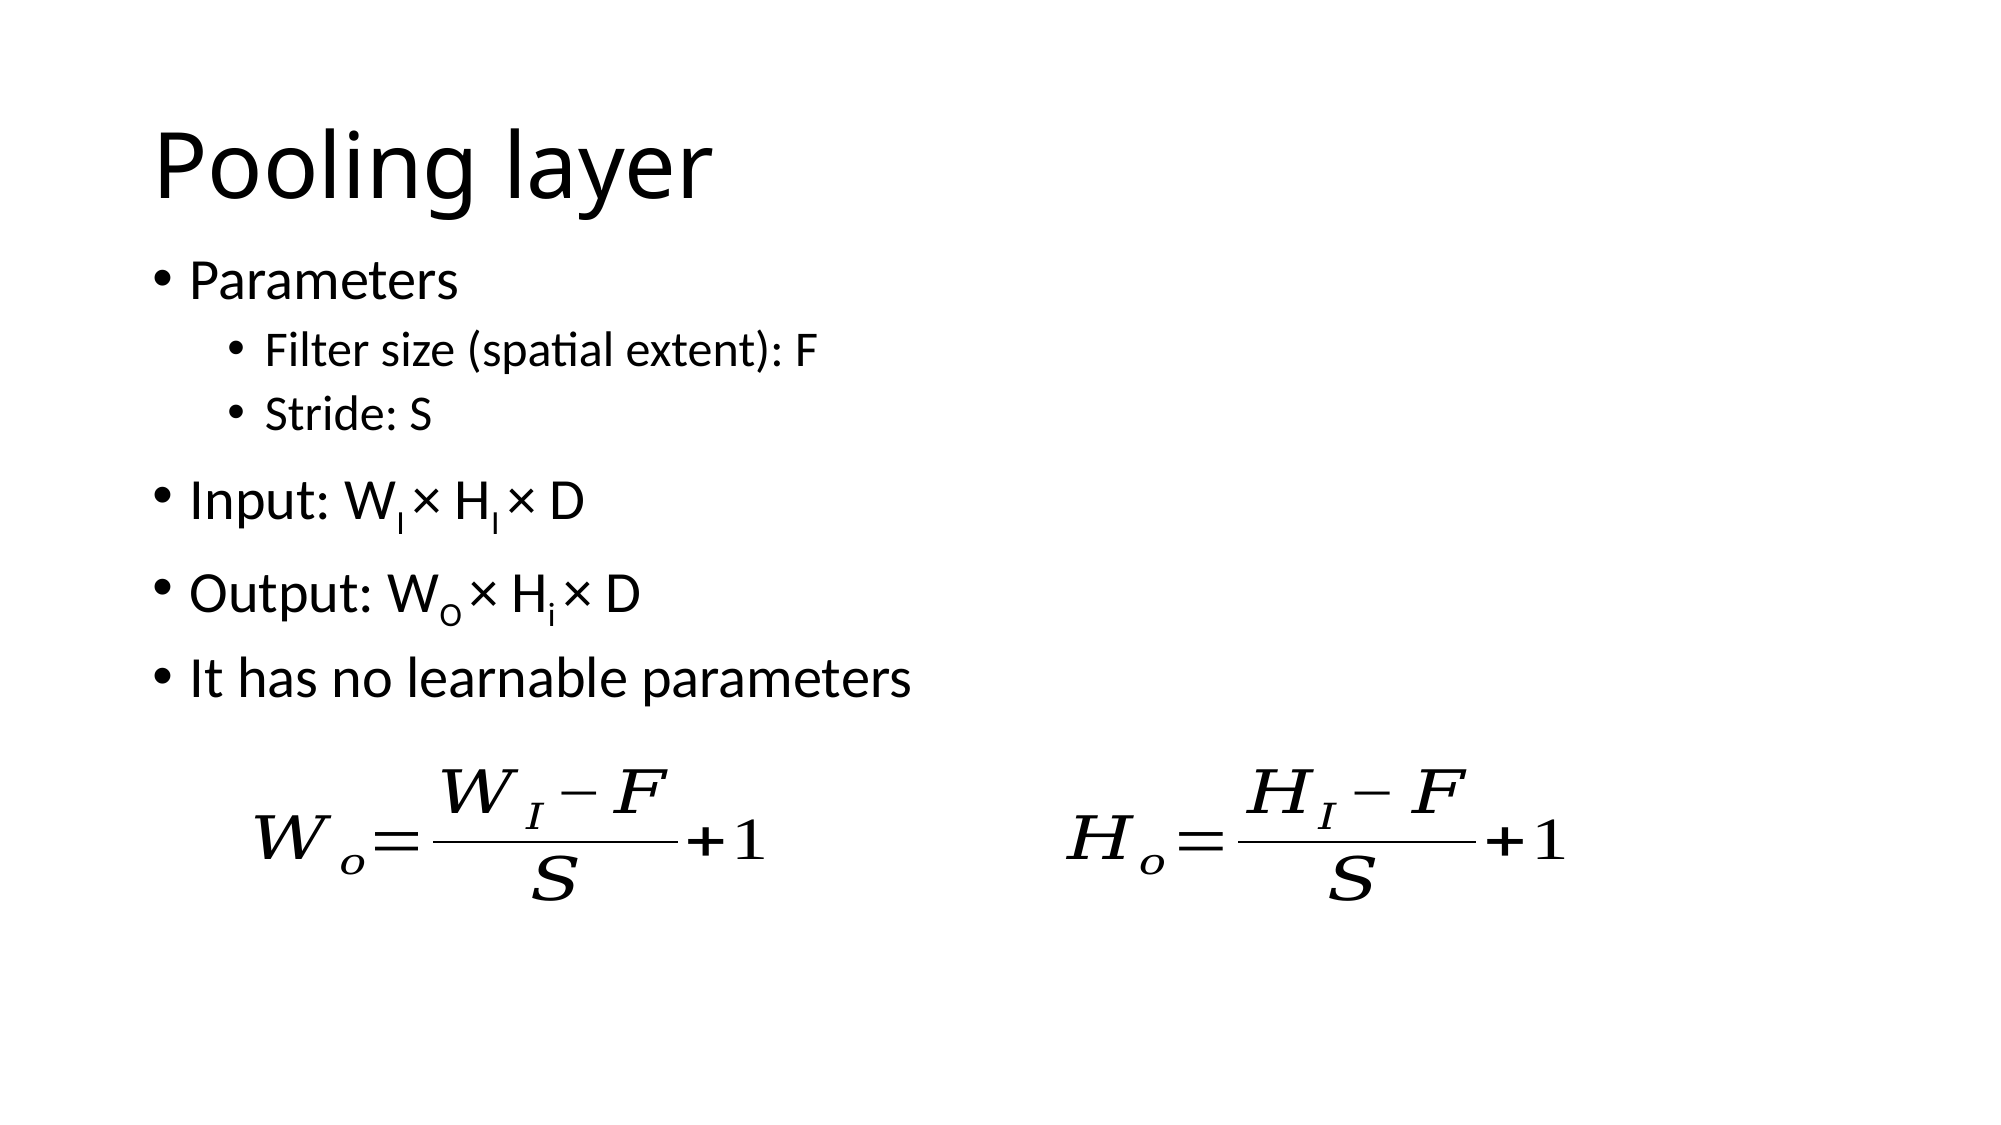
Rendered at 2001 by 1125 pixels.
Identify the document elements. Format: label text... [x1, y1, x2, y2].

title Pooling layer [137, 59, 1863, 242]
list Parameters Filter size (spatial extent): F Stride: S Input: WI × HI × D Output: WO × Hi × D It has no learnable parameters [137, 242, 1863, 1014]
